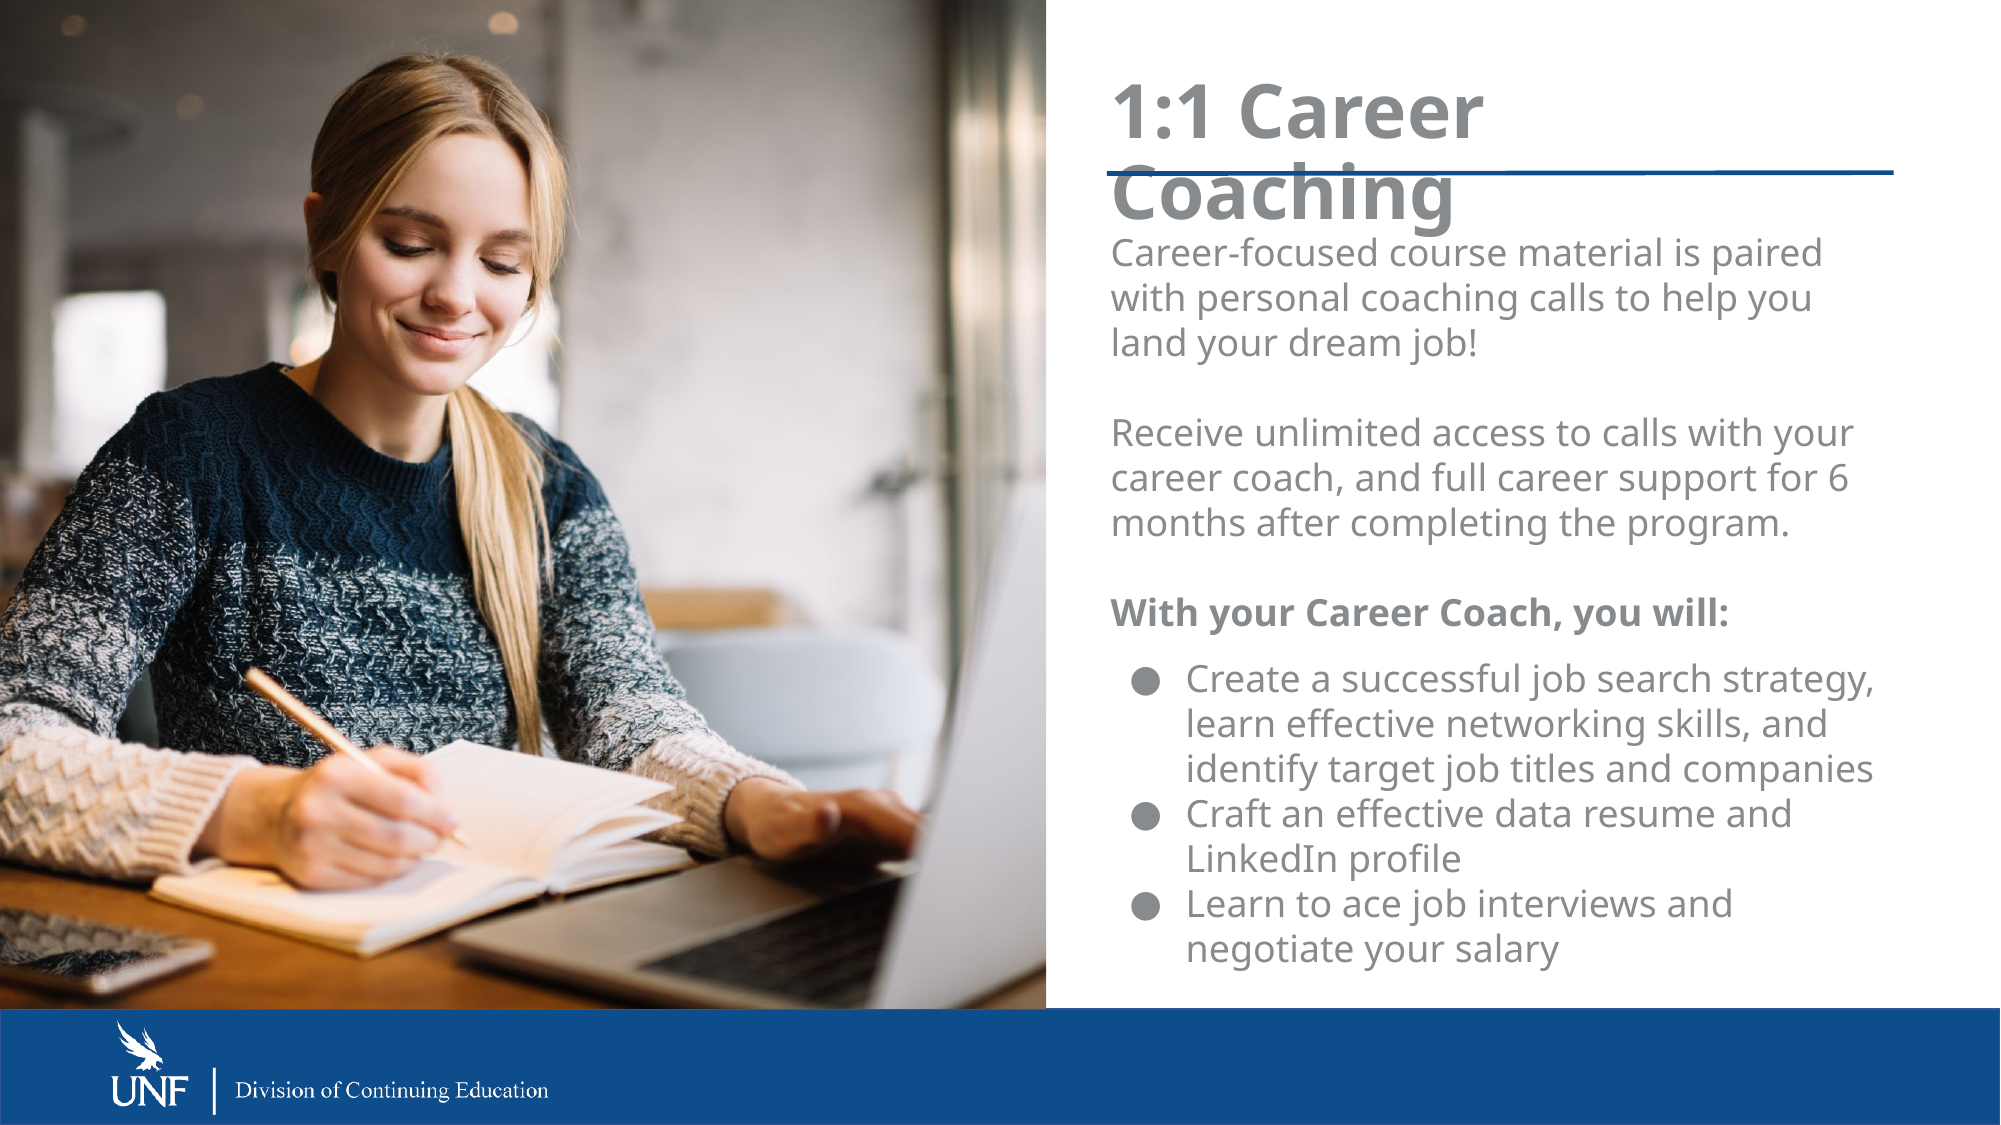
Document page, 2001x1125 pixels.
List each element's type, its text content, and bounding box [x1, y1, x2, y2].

text_box Career-focused course material is paired with personal coaching calls to help you land your dream job! Receive unlimited access to calls with your career coach, and full career support for 6 months after completing the program. With your Career Coach, you will: Create a successful job search strategy, learn effective networking skills, and identify target job titles and companies Craft an effective data resume and LinkedIn profile Learn to ace job interviews and negotiate your salary [1095, 212, 1910, 982]
picture [0, 0, 1047, 1010]
picture [110, 1018, 550, 1116]
text_box 1:1 Career Coaching [1095, 66, 1867, 163]
text_box [0, 1009, 2000, 1125]
